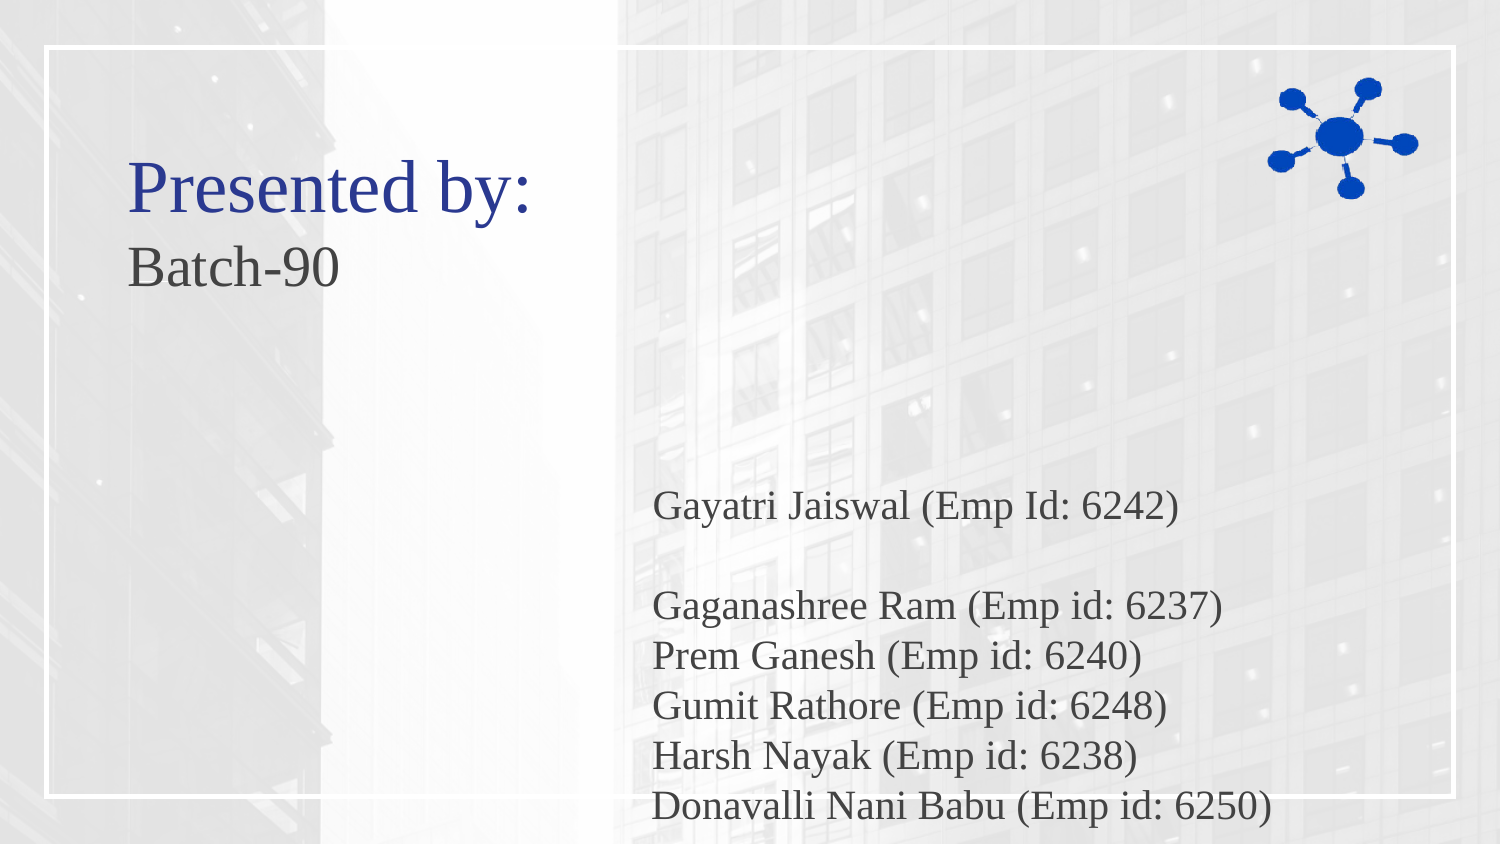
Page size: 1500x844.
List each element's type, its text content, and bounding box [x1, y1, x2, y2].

title Presented by: Batch-90 Gayatri Jaiswal (Emp Id: 6242) Gaganashree Ram (Emp id: 6237) Prem Ganesh (Emp id: 6240) Gumit Rathore (Emp id: 6248) Harsh Nayak (Emp id: 6238) Donavalli Nani Babu (Emp id: 6250) [112, 123, 1431, 766]
picture [1257, 67, 1431, 208]
